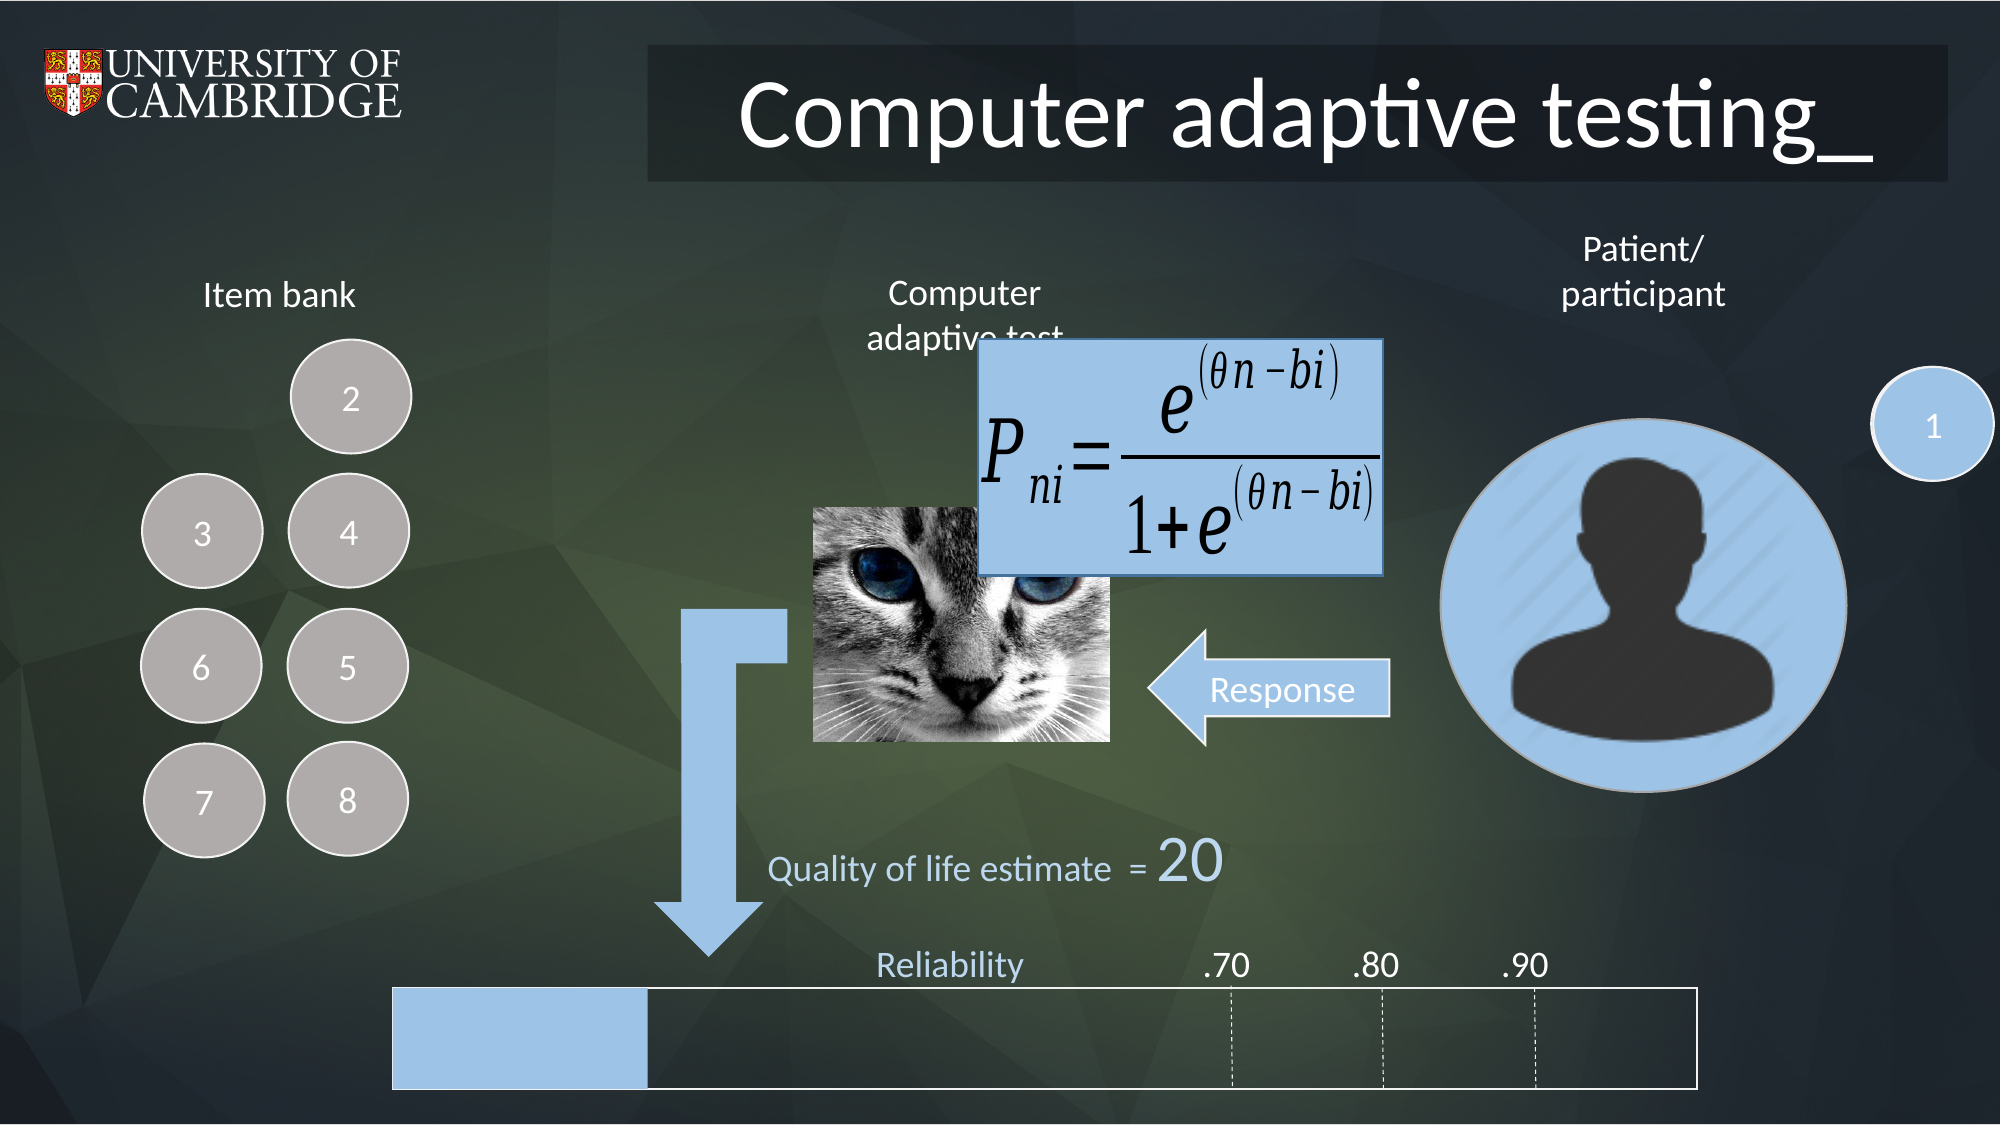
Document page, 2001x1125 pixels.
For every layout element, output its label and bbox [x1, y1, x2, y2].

picture [44, 44, 402, 128]
picture [1493, 449, 1794, 750]
list [0, 0, 2000, 1125]
picture [813, 507, 1110, 742]
